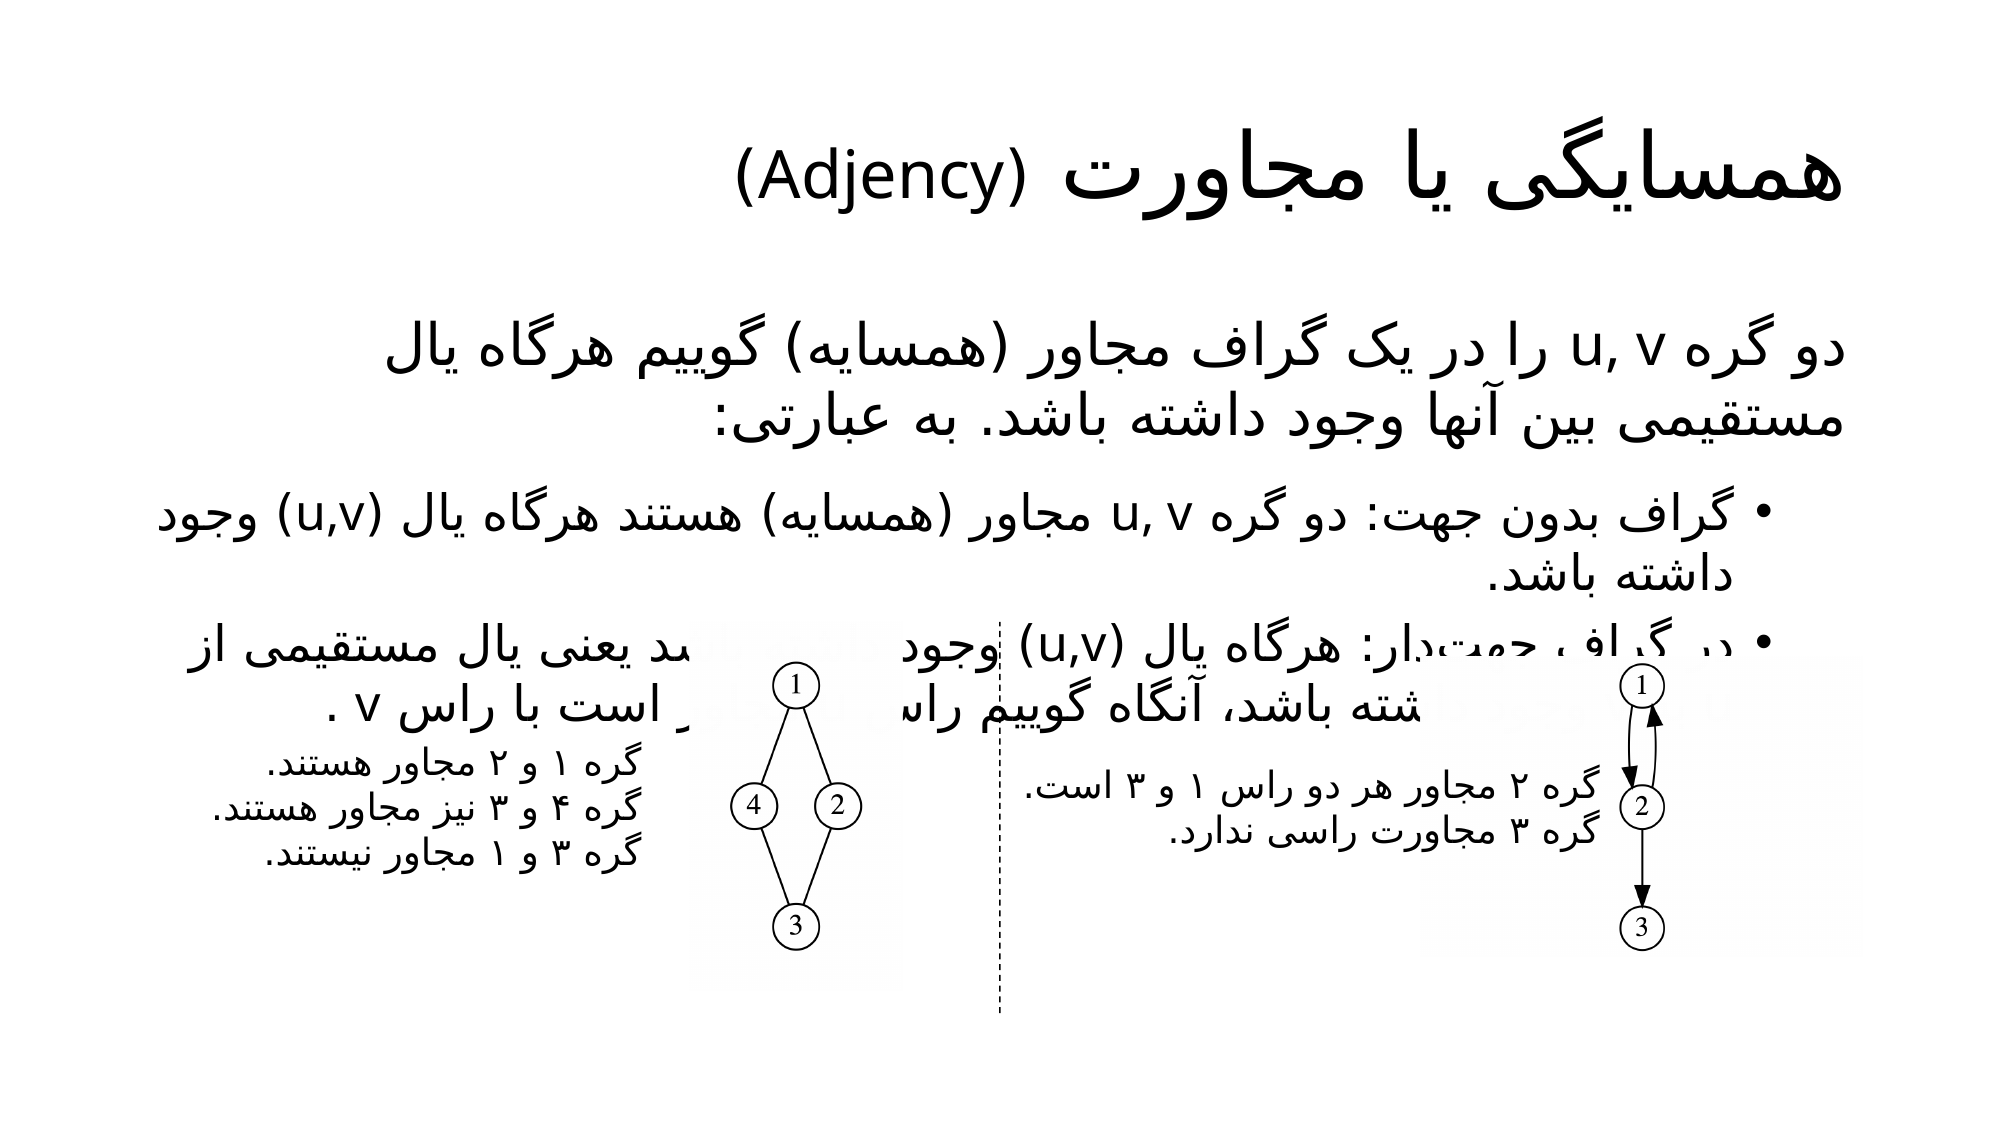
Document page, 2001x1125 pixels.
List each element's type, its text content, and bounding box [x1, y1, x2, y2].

text_box گره ۱ و ۲ مجاور هستند. گره ۴ و ۳ نیز مجاور هستند. گره ۳ و ۱ مجاور نیستند. [196, 730, 657, 881]
picture [689, 621, 903, 991]
picture [1420, 656, 1863, 957]
list دو گره u, v را در یک گراف مجاور (همسایه) گوییم هرگاه یال مستقیمی بین آنها وجود داشته باشد. به عبارتی: گراف بدون جهت: دو گره u, v مجاور (همسایه) هستند هرگاه یال (u,v) وجود داشته باشد. در گراف جهت‌دار: هرگاه یال (u,v) وجود داشته باشد یعنی یال مستقیمی از u به v وجود داشته باشد، آنگاه گوییم راس u مجاور است با راس v . [137, 299, 1863, 1014]
title همسایگی یا مجاورت (Adjency) [137, 59, 1863, 278]
text_box گره ۲ مجاور هر دو راس ۱ و ۳ است. گره ۳ مجاورت راسی ندارد. [1007, 753, 1420, 859]
